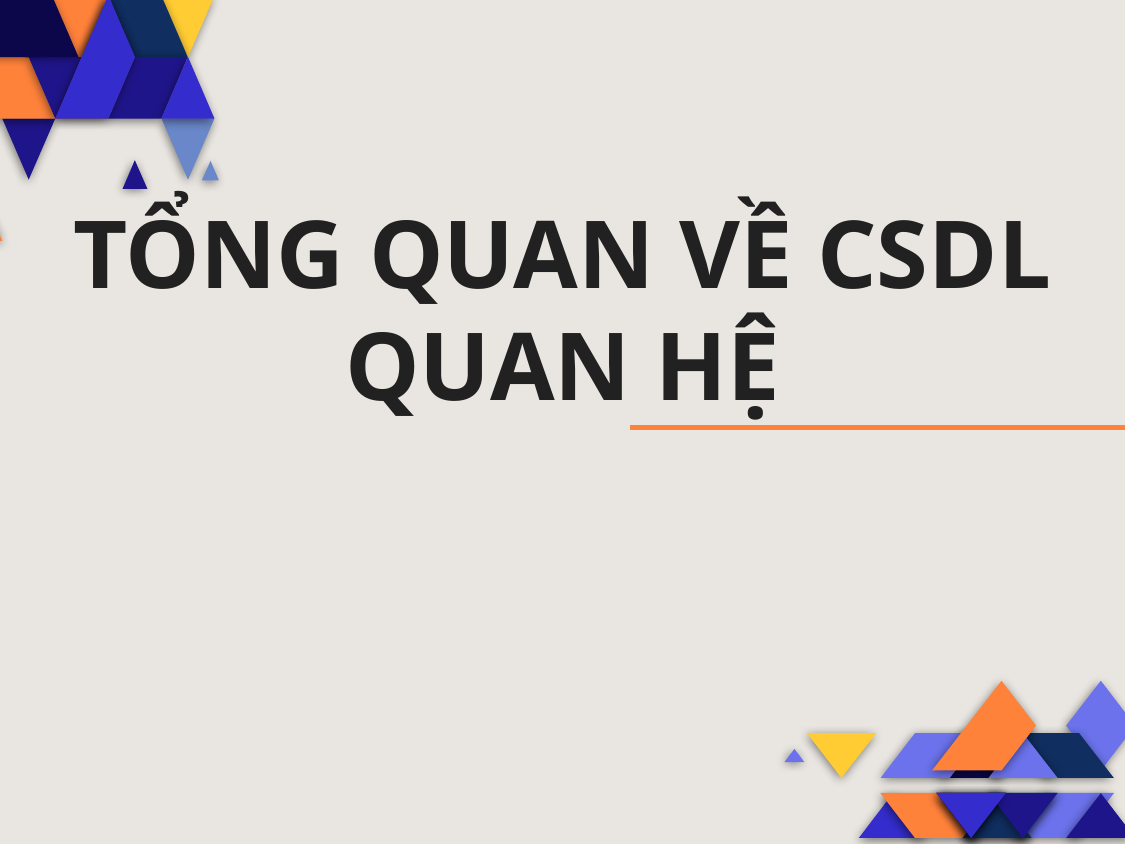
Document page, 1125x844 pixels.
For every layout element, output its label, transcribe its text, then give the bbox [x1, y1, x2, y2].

title TỔNG QUAN VỀ CSDL QUAN HỆ [0, 318, 1125, 431]
